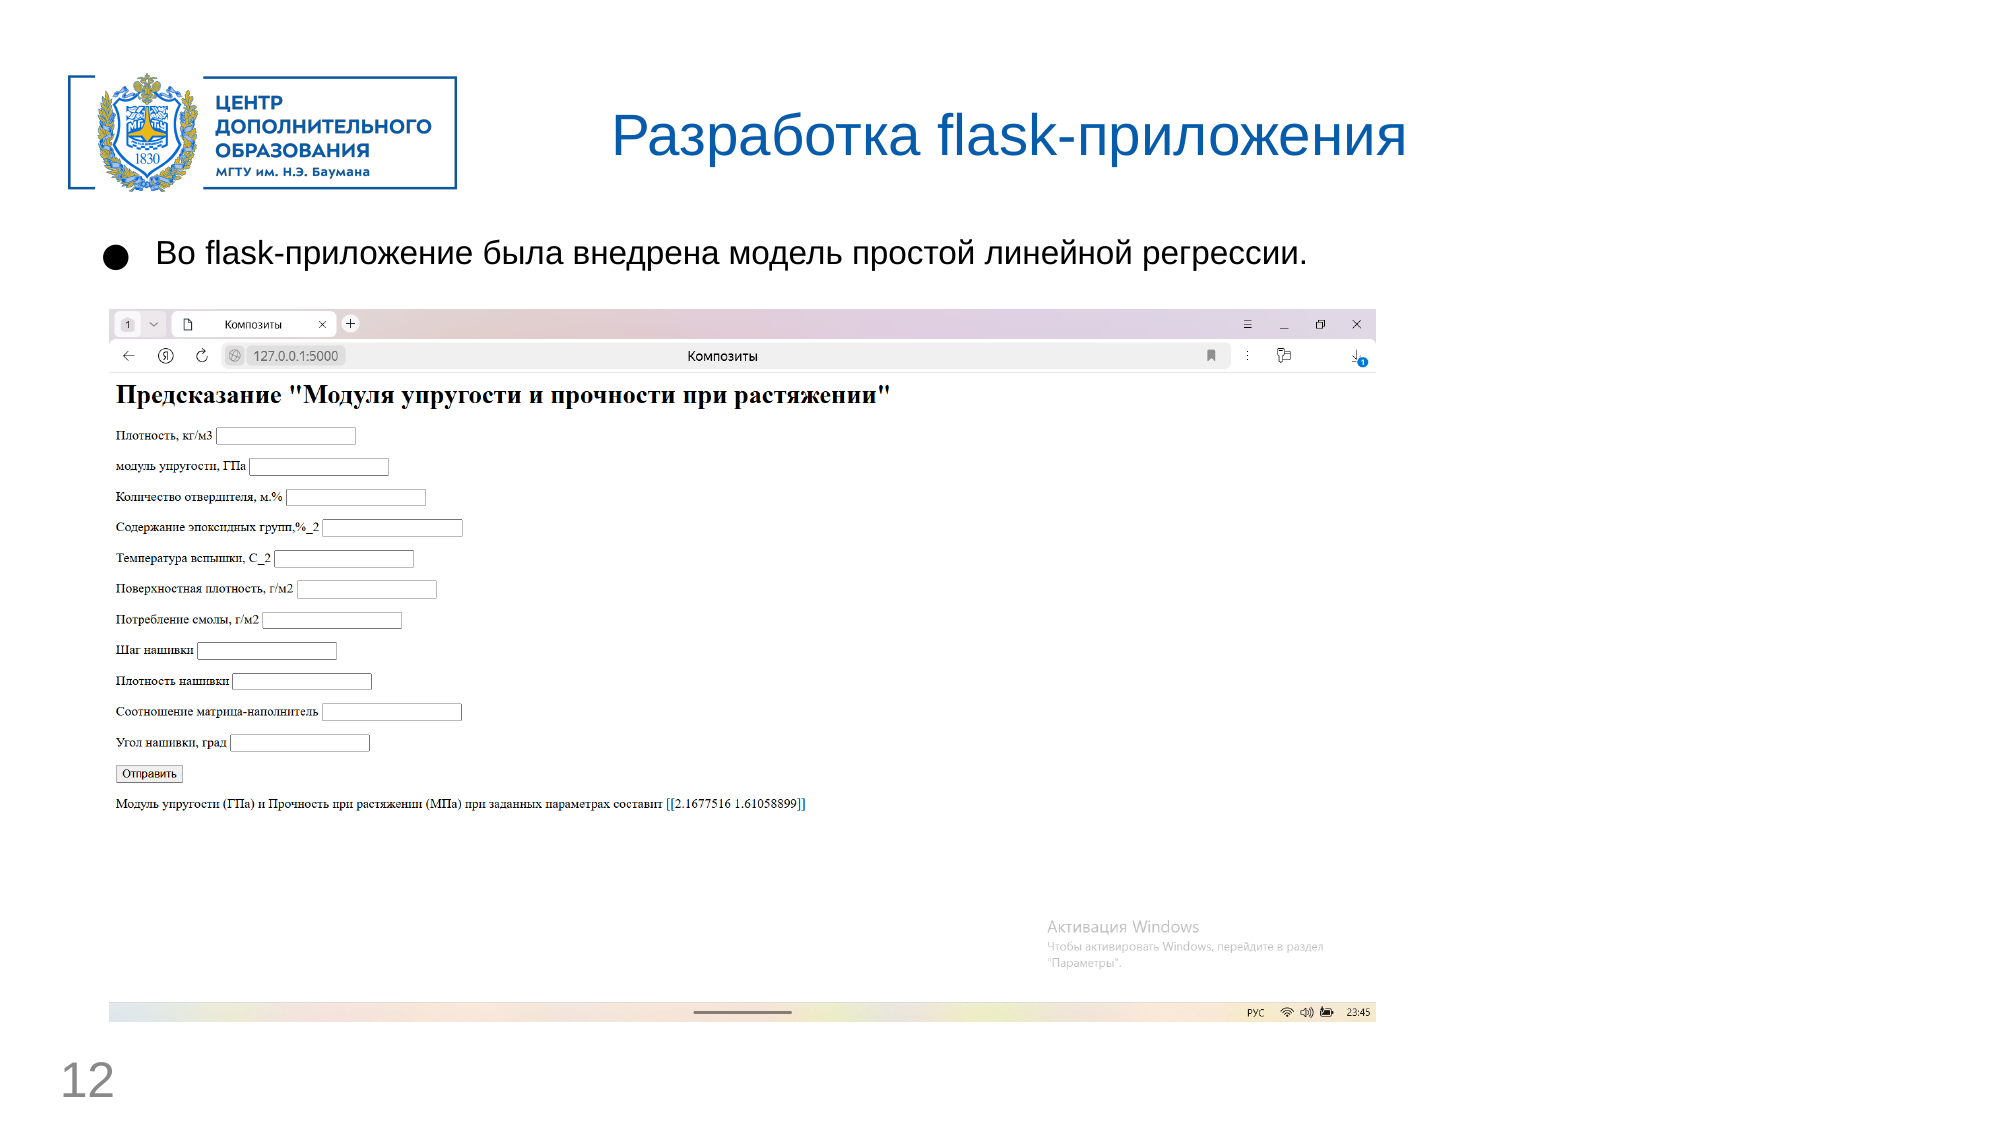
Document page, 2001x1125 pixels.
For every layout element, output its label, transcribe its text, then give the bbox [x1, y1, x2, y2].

text_box Разработка flask-приложения [519, 76, 1517, 187]
picture [68, 73, 457, 192]
picture [109, 309, 1376, 1023]
slide_number ‹#› [44, 1055, 139, 1101]
list Во flask-приложение была внедрена модель простой линейной регрессии. [65, 223, 1868, 363]
